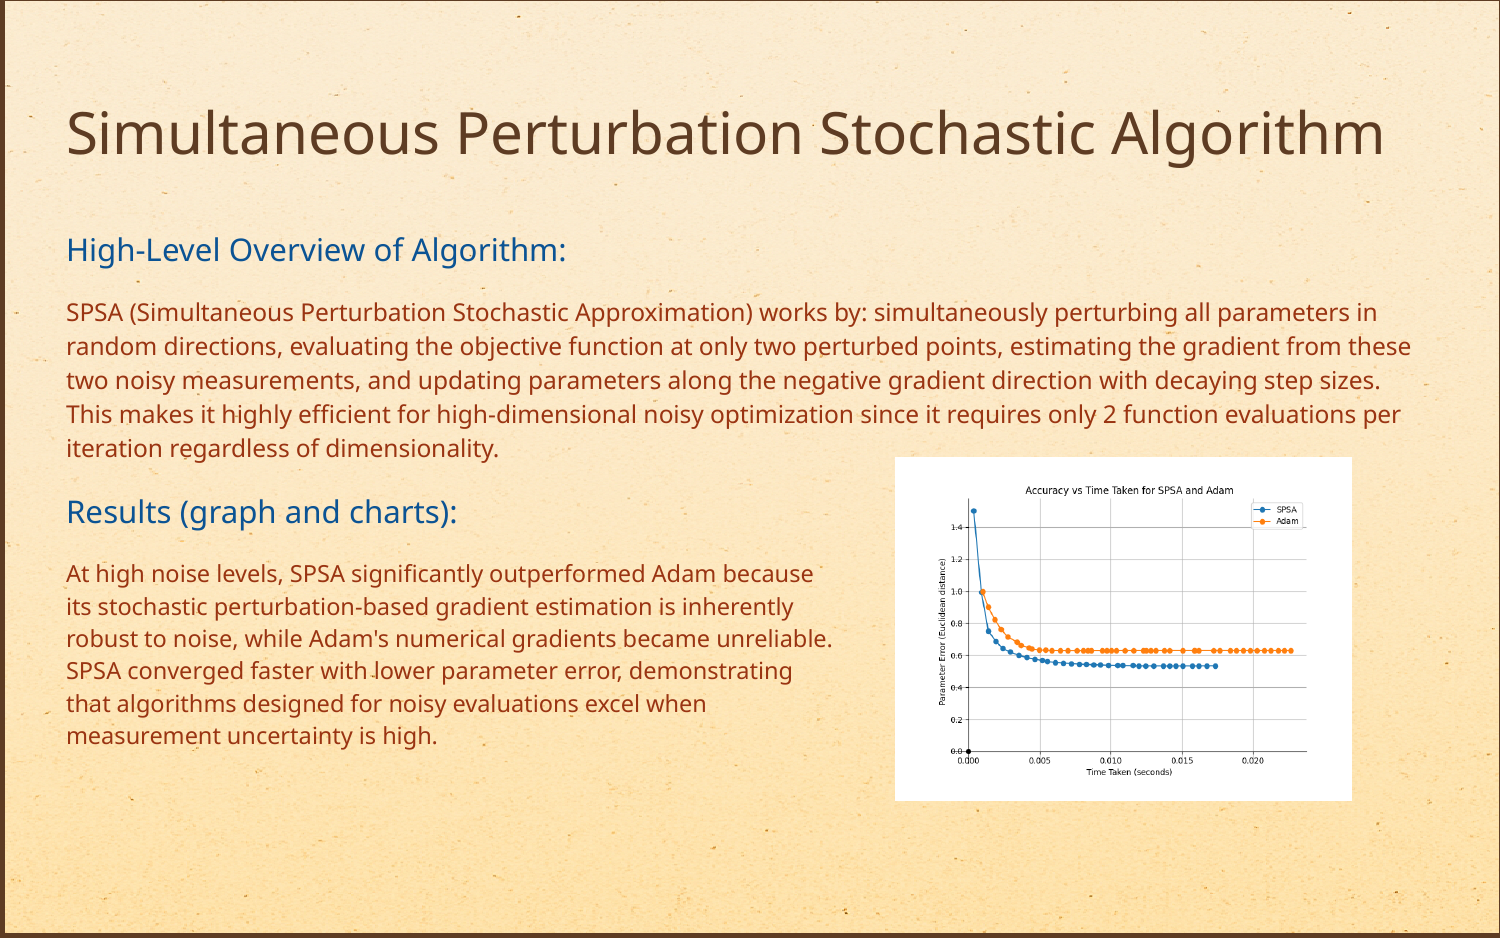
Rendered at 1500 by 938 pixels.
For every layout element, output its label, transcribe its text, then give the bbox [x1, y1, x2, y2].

picture [894, 457, 1353, 801]
text_box [1, 0, 1500, 936]
picture [0, 0, 1500, 938]
title Simultaneous Perturbation Stochastic Algorithm [51, 81, 1449, 186]
list High-Level Overview of Algorithm: SPSA (Simultaneous Perturbation Stochastic Approximation) works by: simultaneously perturbing all parameters in random directions, evaluating the objective function at only two perturbed points, estimating the gradient from these two noisy measurements, and updating parameters along the negative gradient direction with decaying step sizes. This makes it highly efficient for high-dimensional noisy optimization since it requires only 2 function evaluations per iteration regardless of dimensionality. Results (graph and charts): At high noise levels, SPSA significantly outperformed Adam because its stochastic perturbation-based gradient estimation is inherently robust to noise, while Adam's numerical gradients became unreliable. SPSA converged faster with lower parameter error, demonstrating that algorithms designed for noisy evaluations excel when measurement uncertainty is high. [51, 210, 1449, 833]
